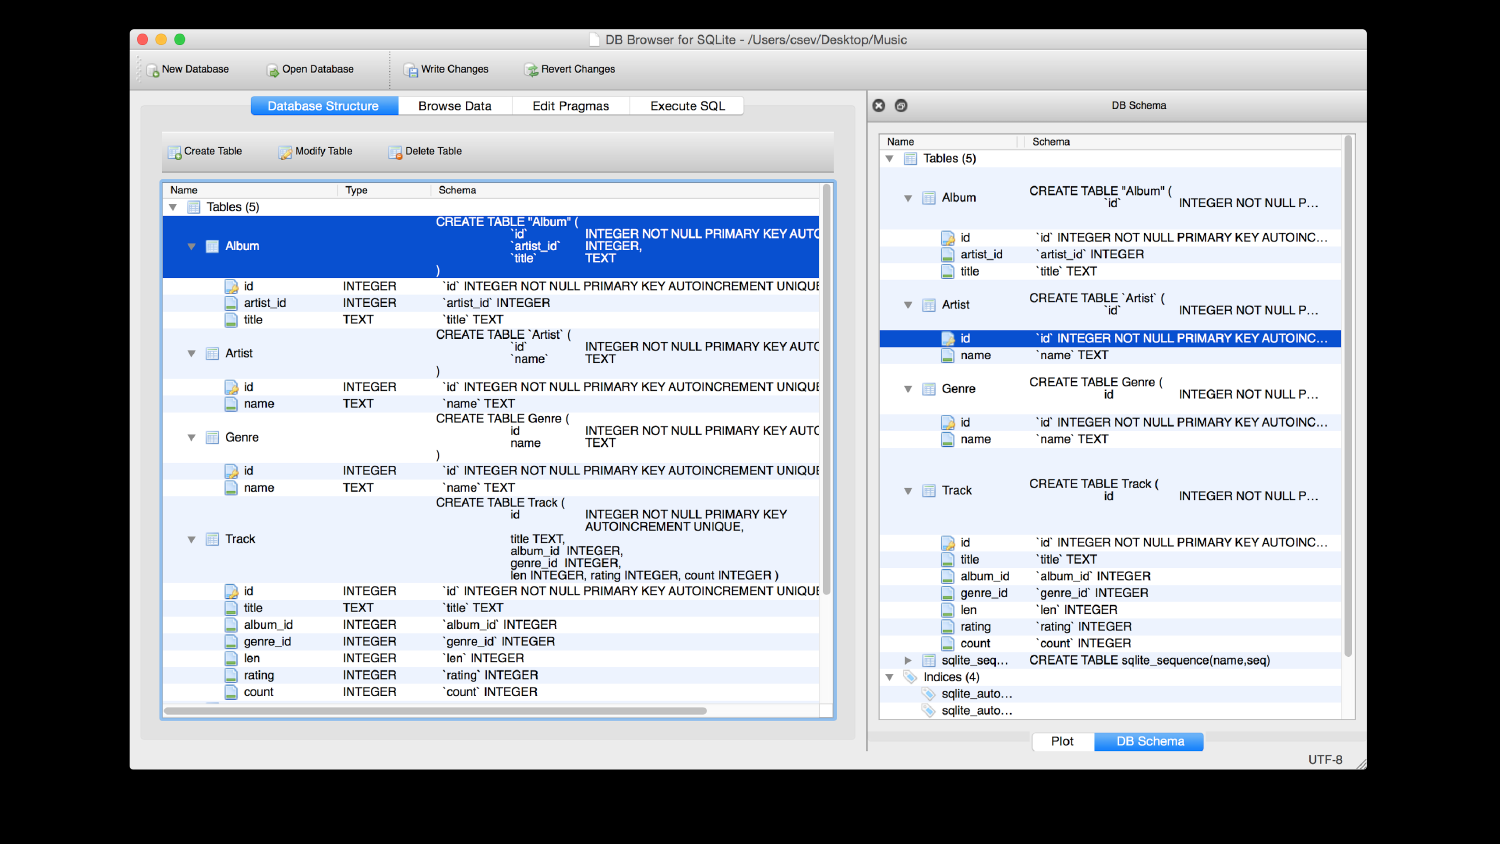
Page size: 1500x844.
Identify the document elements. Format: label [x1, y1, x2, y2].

picture [77, 0, 1420, 844]
